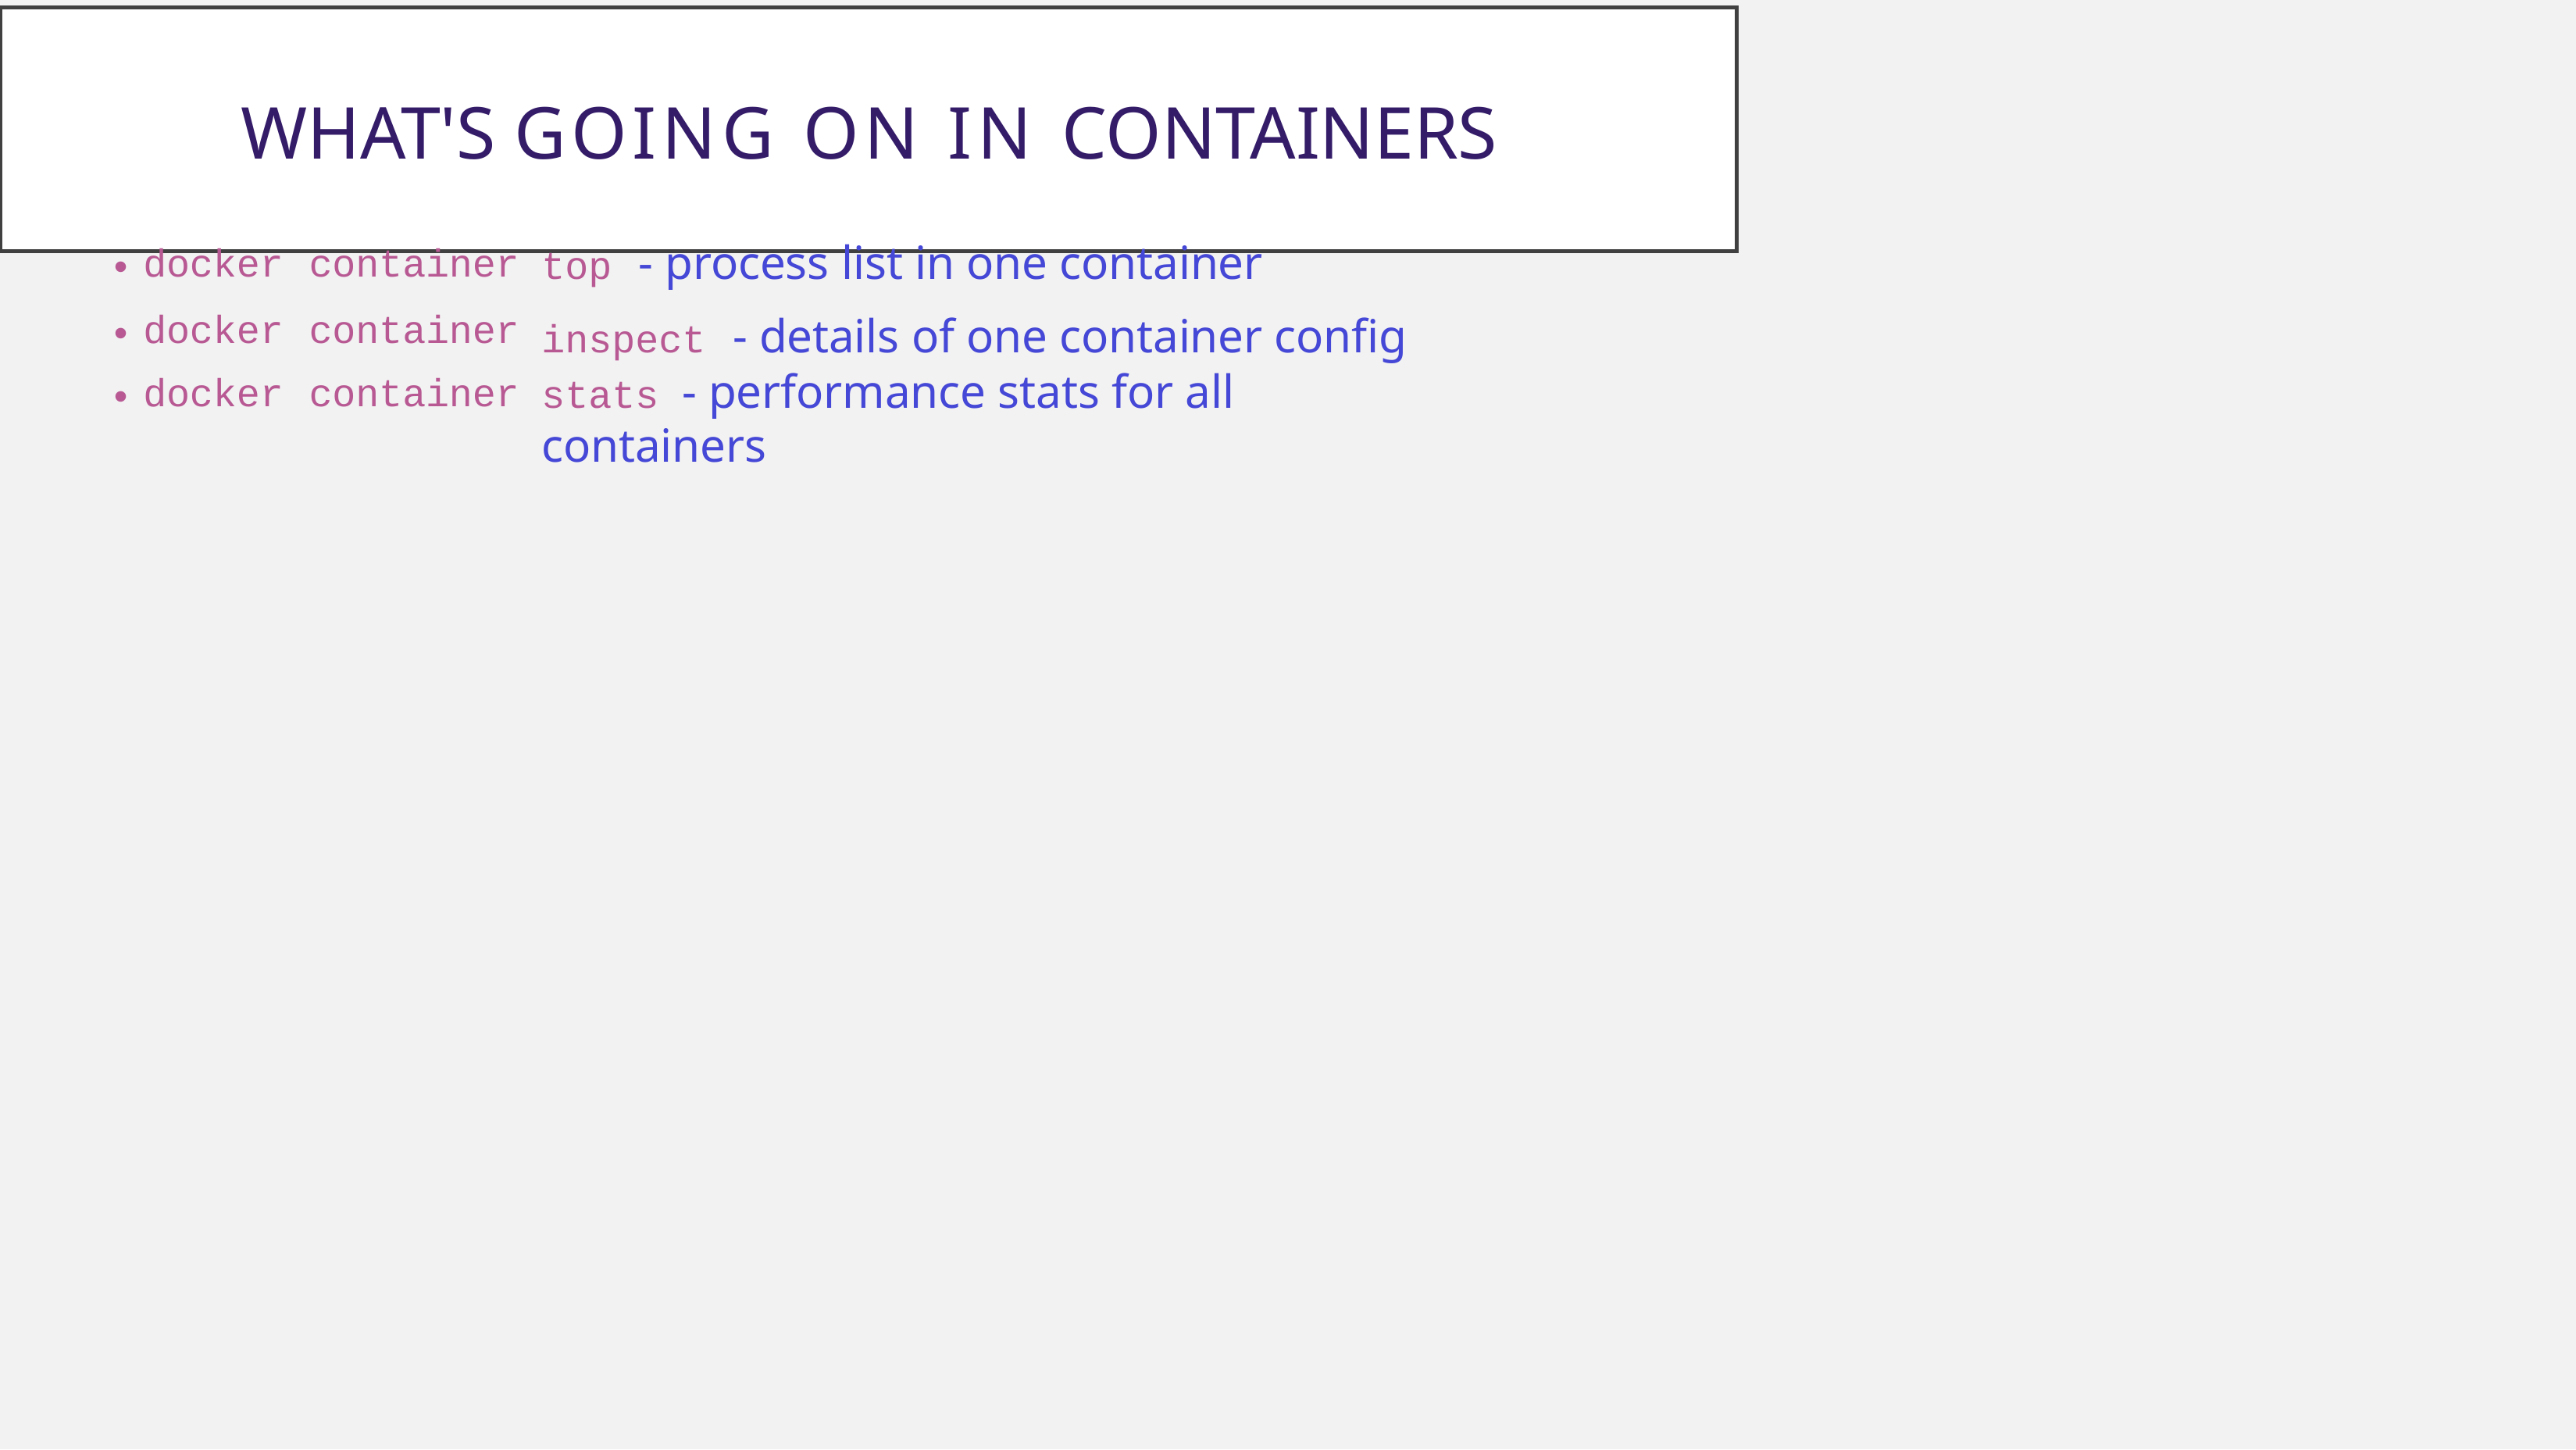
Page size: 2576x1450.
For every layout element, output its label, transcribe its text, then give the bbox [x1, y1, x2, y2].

table_header container [295, 241, 530, 300]
table_cell inspect - details of one container config [530, 300, 1442, 366]
table_cell container [295, 366, 530, 476]
table_header docker [110, 241, 295, 300]
table_header top - process list in one container [530, 241, 1442, 300]
table_cell docker [110, 300, 295, 366]
table_cell container [295, 300, 530, 366]
table_cell docker [110, 366, 295, 476]
table_cell stats - performance stats for all containers [530, 366, 1442, 476]
title What's Going On In Containers [0, 5, 1739, 253]
